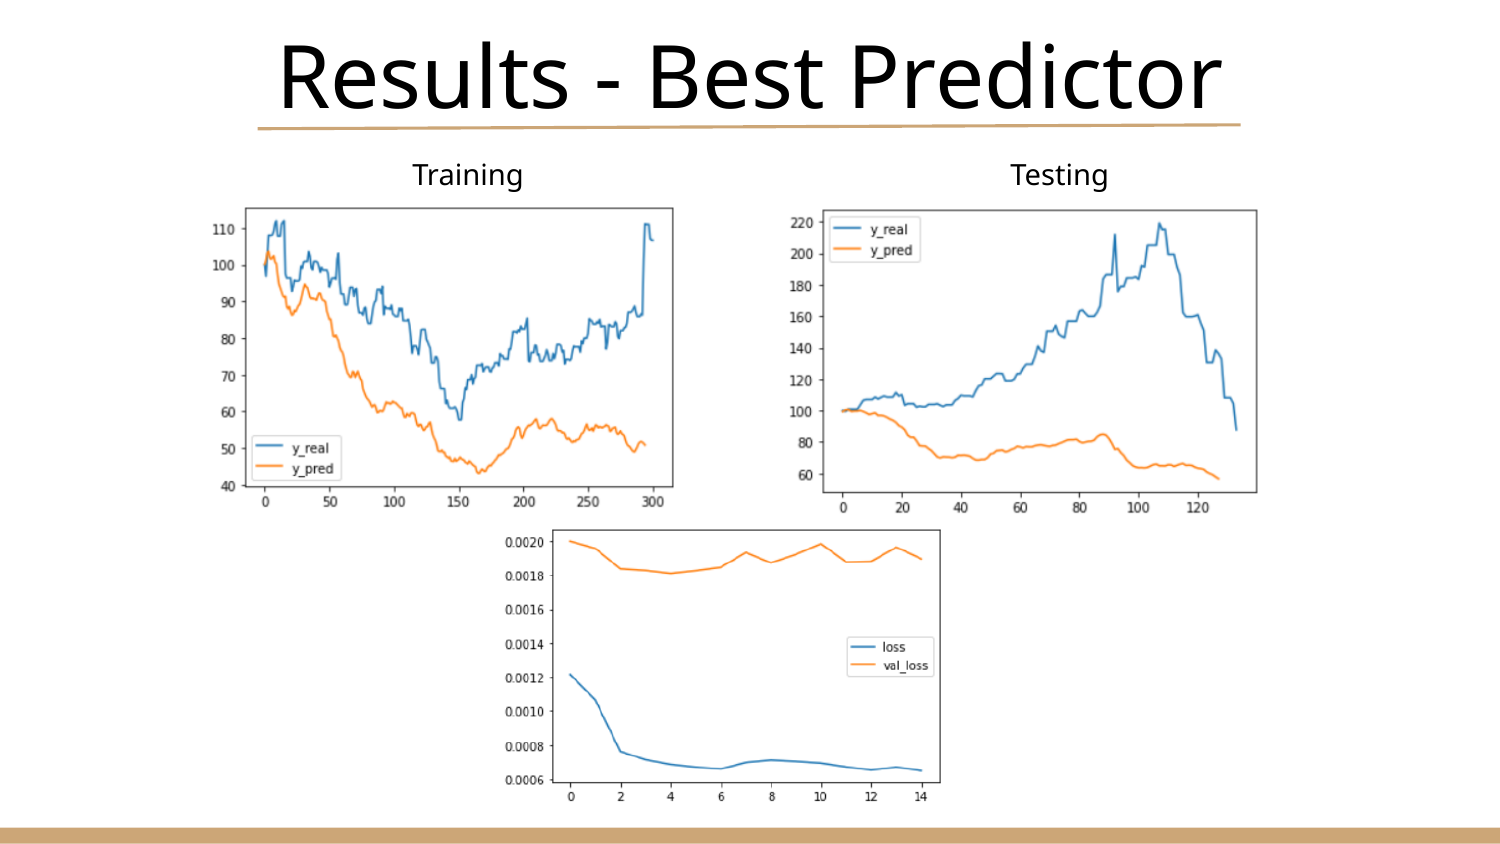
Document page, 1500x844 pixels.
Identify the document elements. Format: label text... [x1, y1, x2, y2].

text_box Testing [899, 141, 1146, 200]
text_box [257, 124, 1241, 130]
picture [502, 524, 943, 807]
title Results - Best Predictor [51, 4, 1449, 142]
picture [780, 201, 1264, 518]
picture [203, 206, 677, 513]
text_box Training [307, 141, 554, 205]
